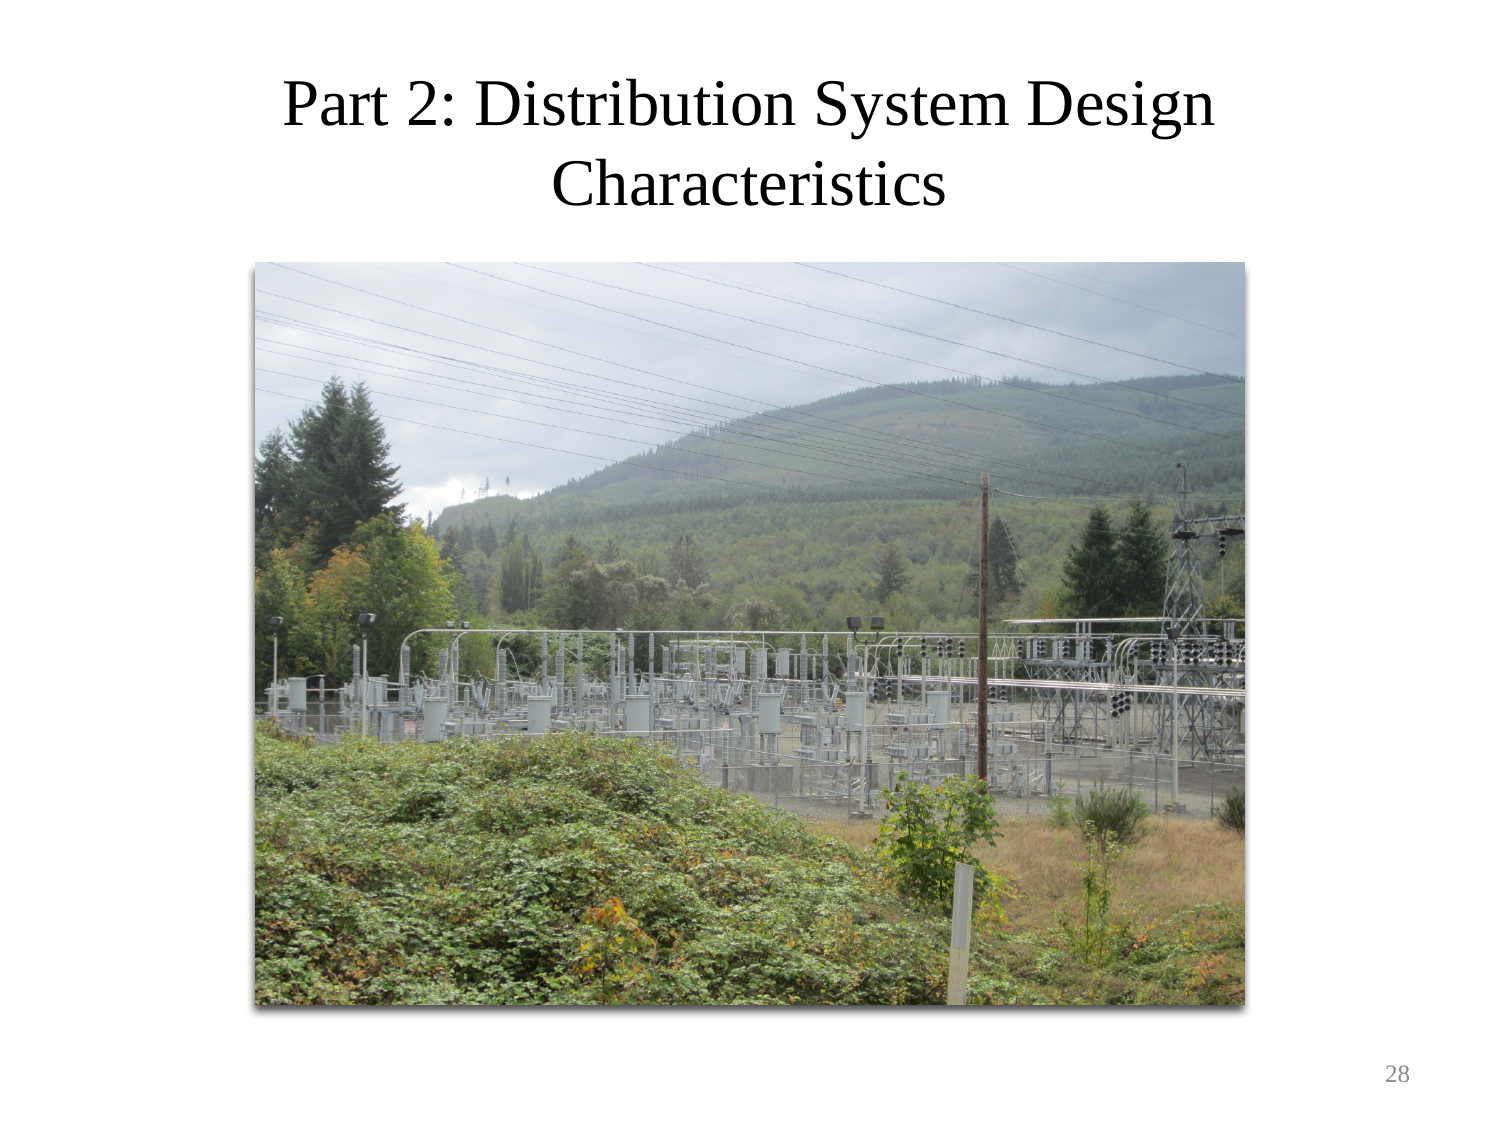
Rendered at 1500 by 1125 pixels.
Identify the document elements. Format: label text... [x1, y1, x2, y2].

slide_number 28 [1074, 1042, 1425, 1103]
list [254, 262, 1246, 1006]
title Part 2: Distribution System Design Characteristics [75, 45, 1425, 233]
